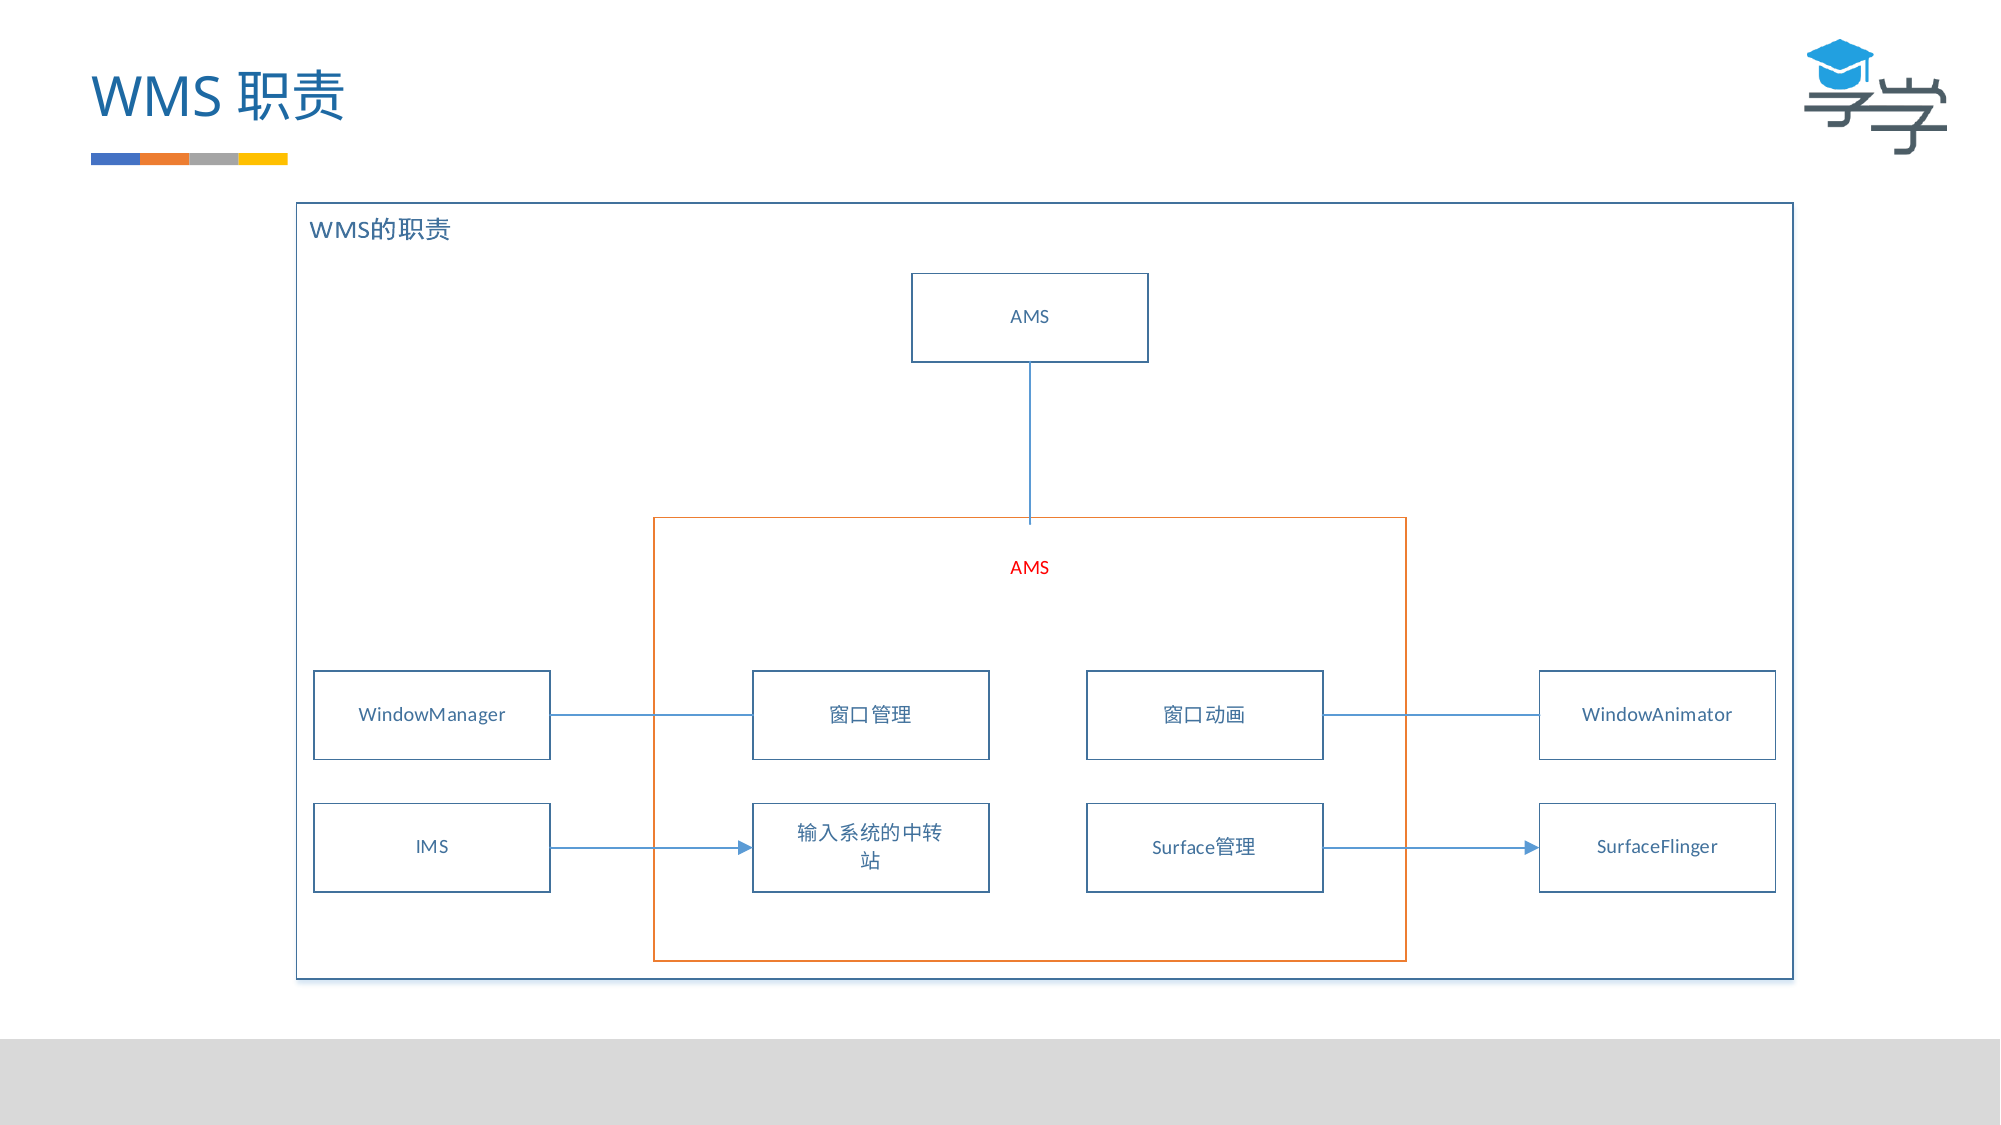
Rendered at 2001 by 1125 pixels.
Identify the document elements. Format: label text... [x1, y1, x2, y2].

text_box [287, 197, 1801, 991]
picture [1799, 20, 1952, 173]
text_box WMS职责 [91, 60, 781, 128]
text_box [90, 152, 288, 166]
